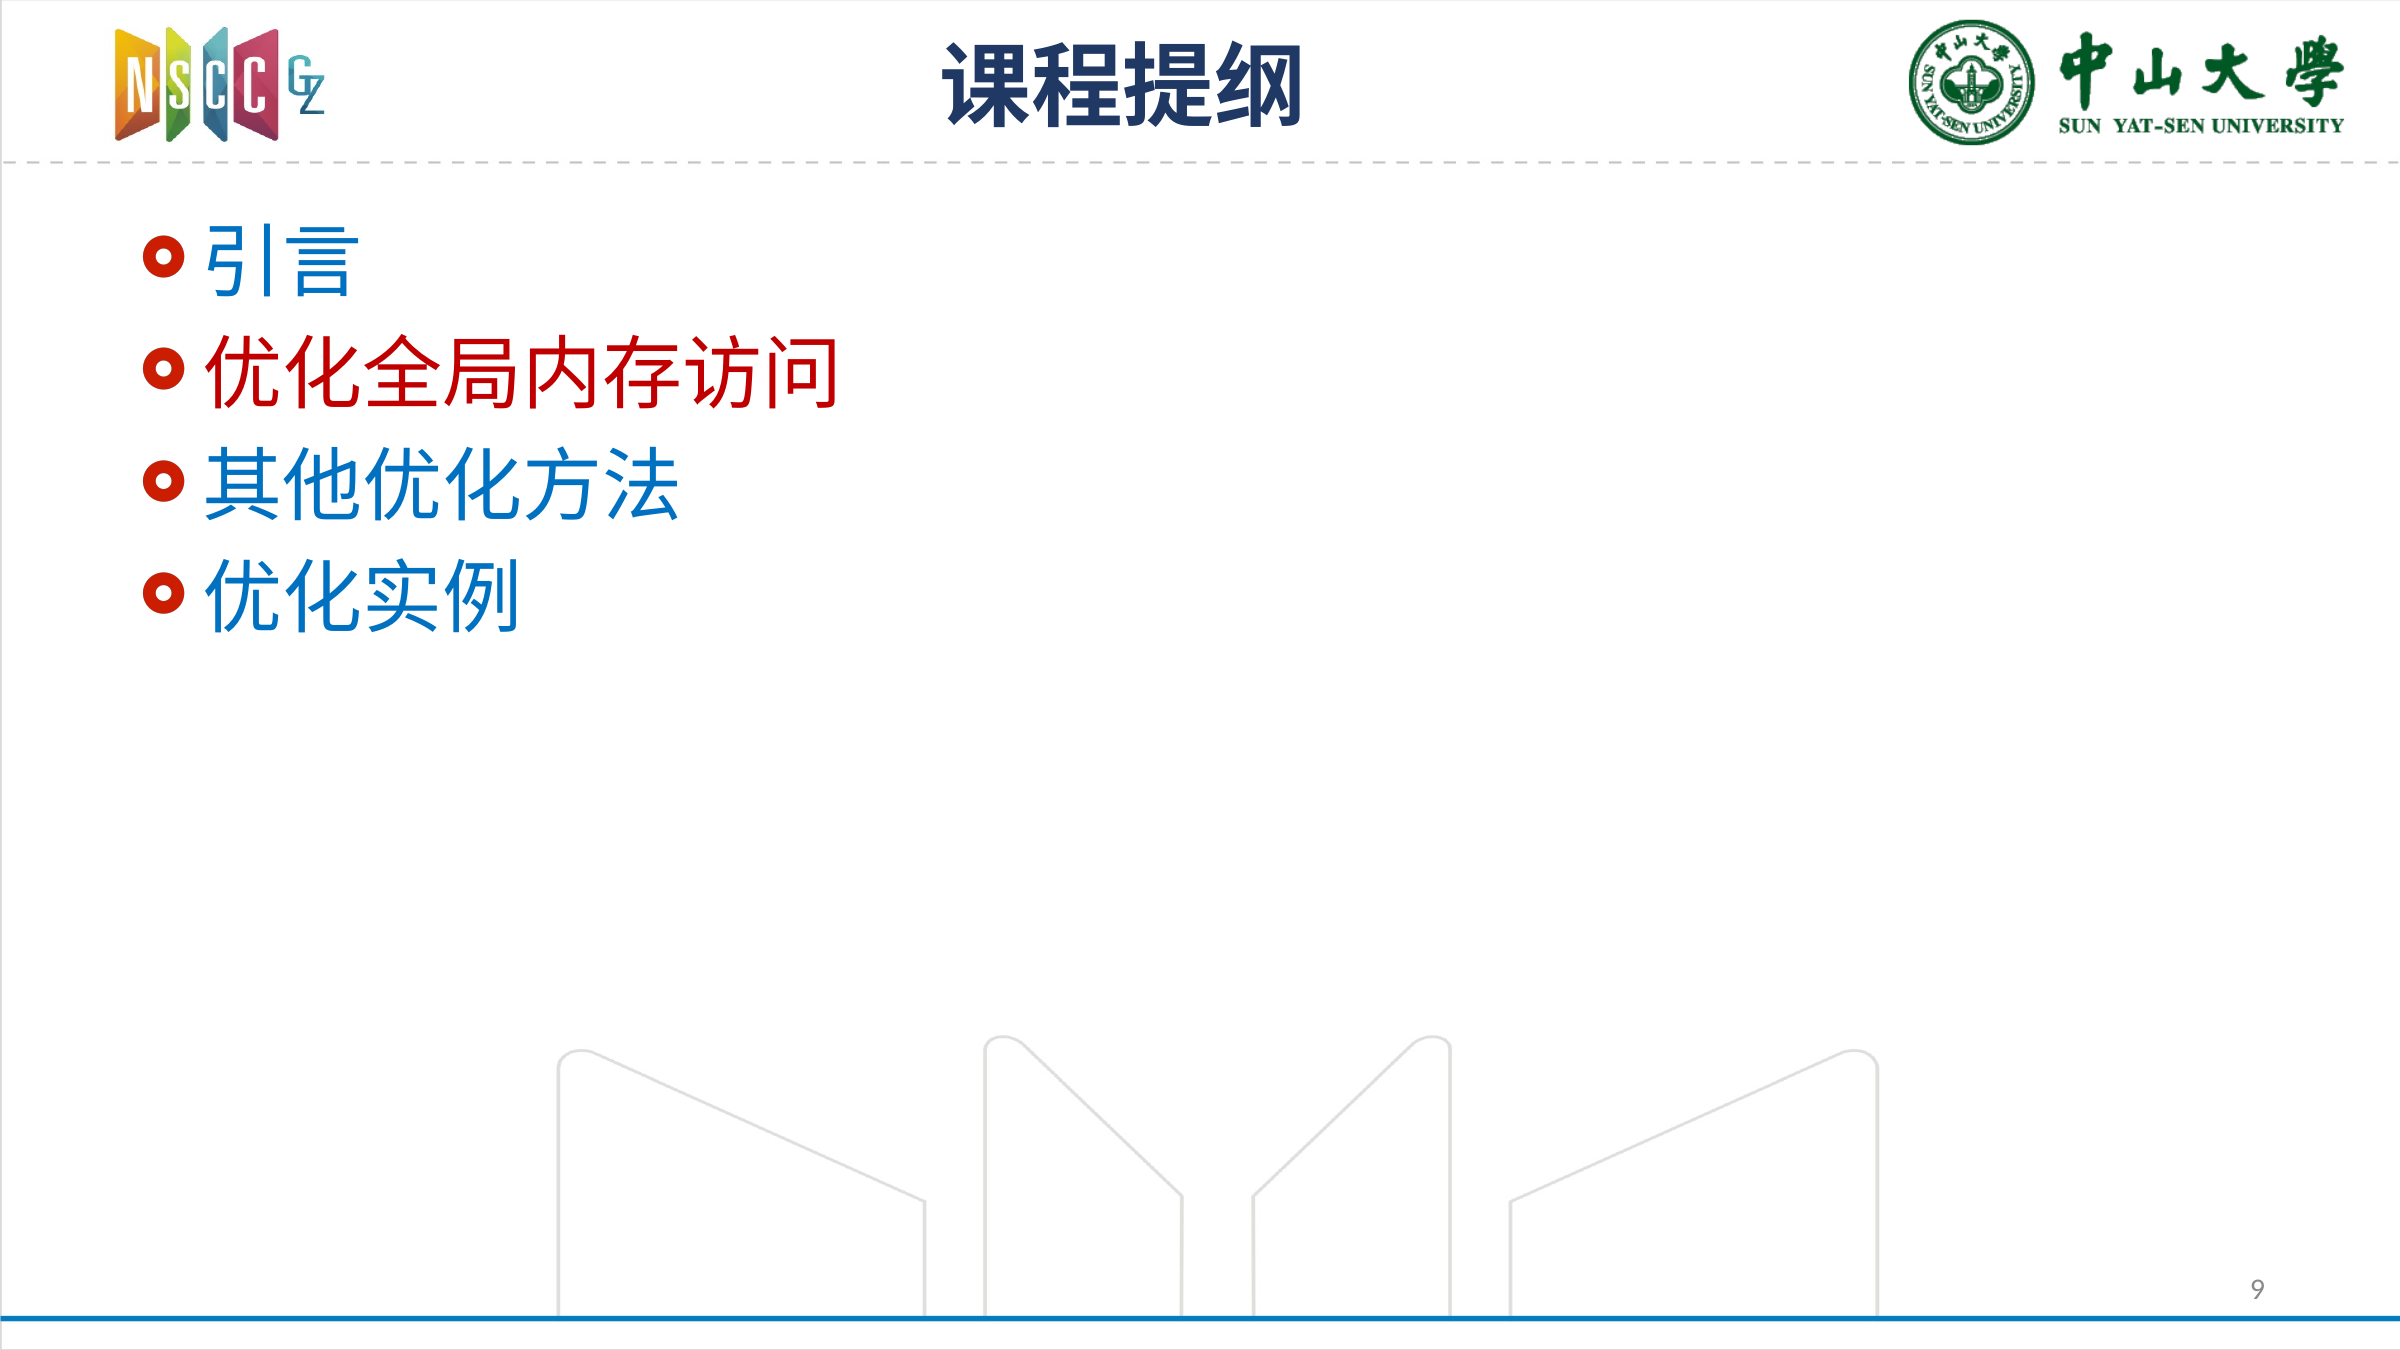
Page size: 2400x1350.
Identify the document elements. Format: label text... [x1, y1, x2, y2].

picture [0, 0, 2400, 1350]
list 引言 优化全局内存访问 其他优化方法 优化实例 [120, 202, 2280, 1206]
title 课程提纲 [349, 13, 1897, 153]
slide_number 9 [1719, 1251, 2280, 1324]
